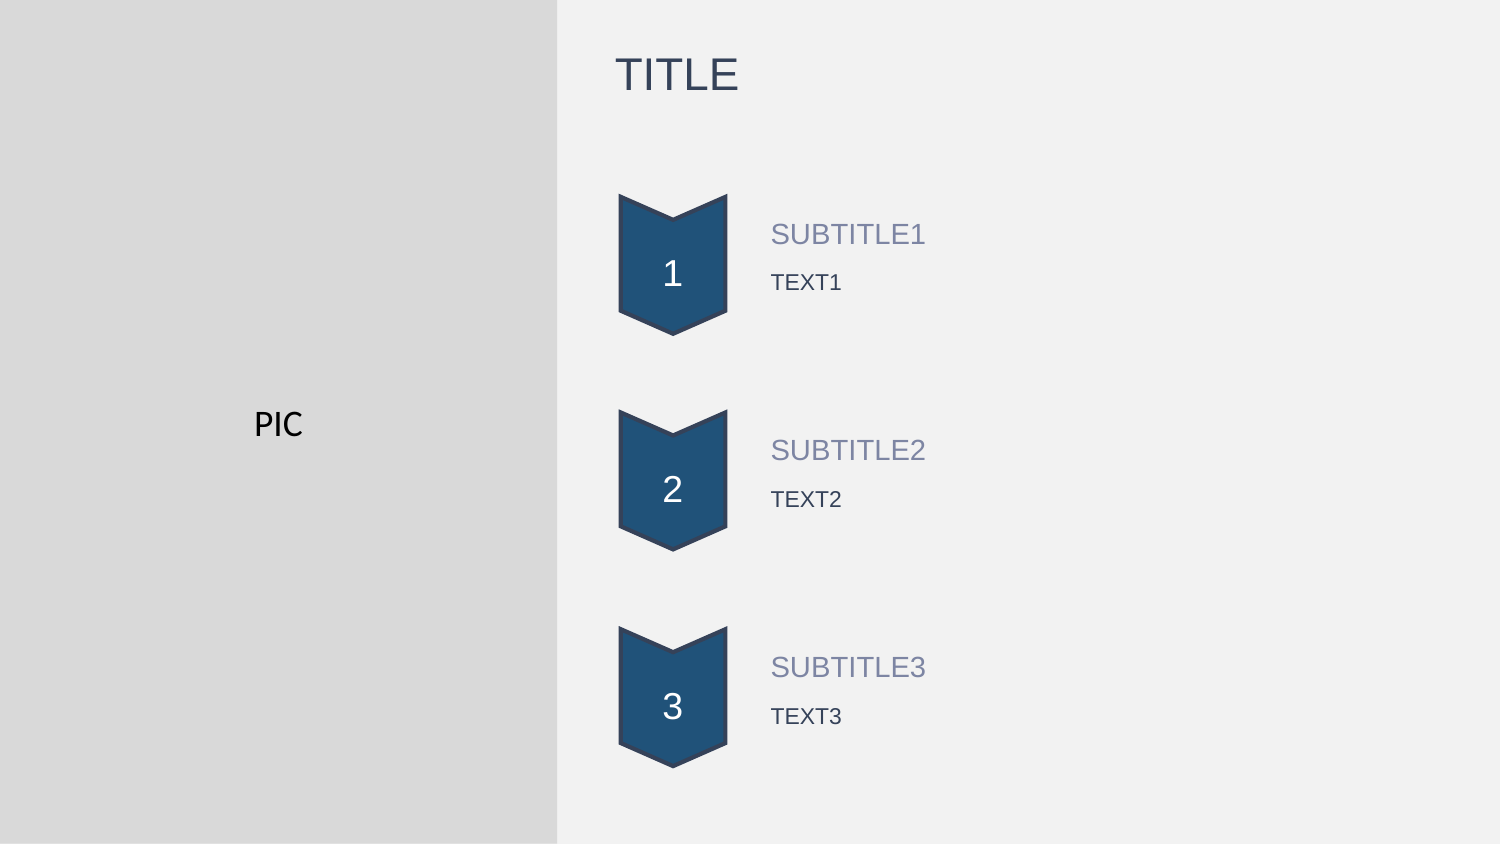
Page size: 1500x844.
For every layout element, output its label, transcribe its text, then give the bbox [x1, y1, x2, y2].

text_box TEXT3 [755, 693, 1457, 779]
text_box SUBTITLE2 [755, 383, 1457, 474]
text_box TEXT1 [755, 260, 1457, 345]
text_box 1 [642, 242, 703, 302]
text_box TEXT2 [755, 477, 1457, 562]
text_box [618, 626, 728, 769]
text_box SUBTITLE3 [755, 599, 1457, 691]
text_box 3 [642, 674, 703, 735]
text_box PIC [0, 0, 559, 844]
text_box TITLE [599, 37, 1425, 168]
text_box [618, 193, 728, 337]
text_box [618, 409, 728, 552]
text_box 2 [642, 457, 703, 518]
text_box SUBTITLE1 [755, 167, 1457, 258]
